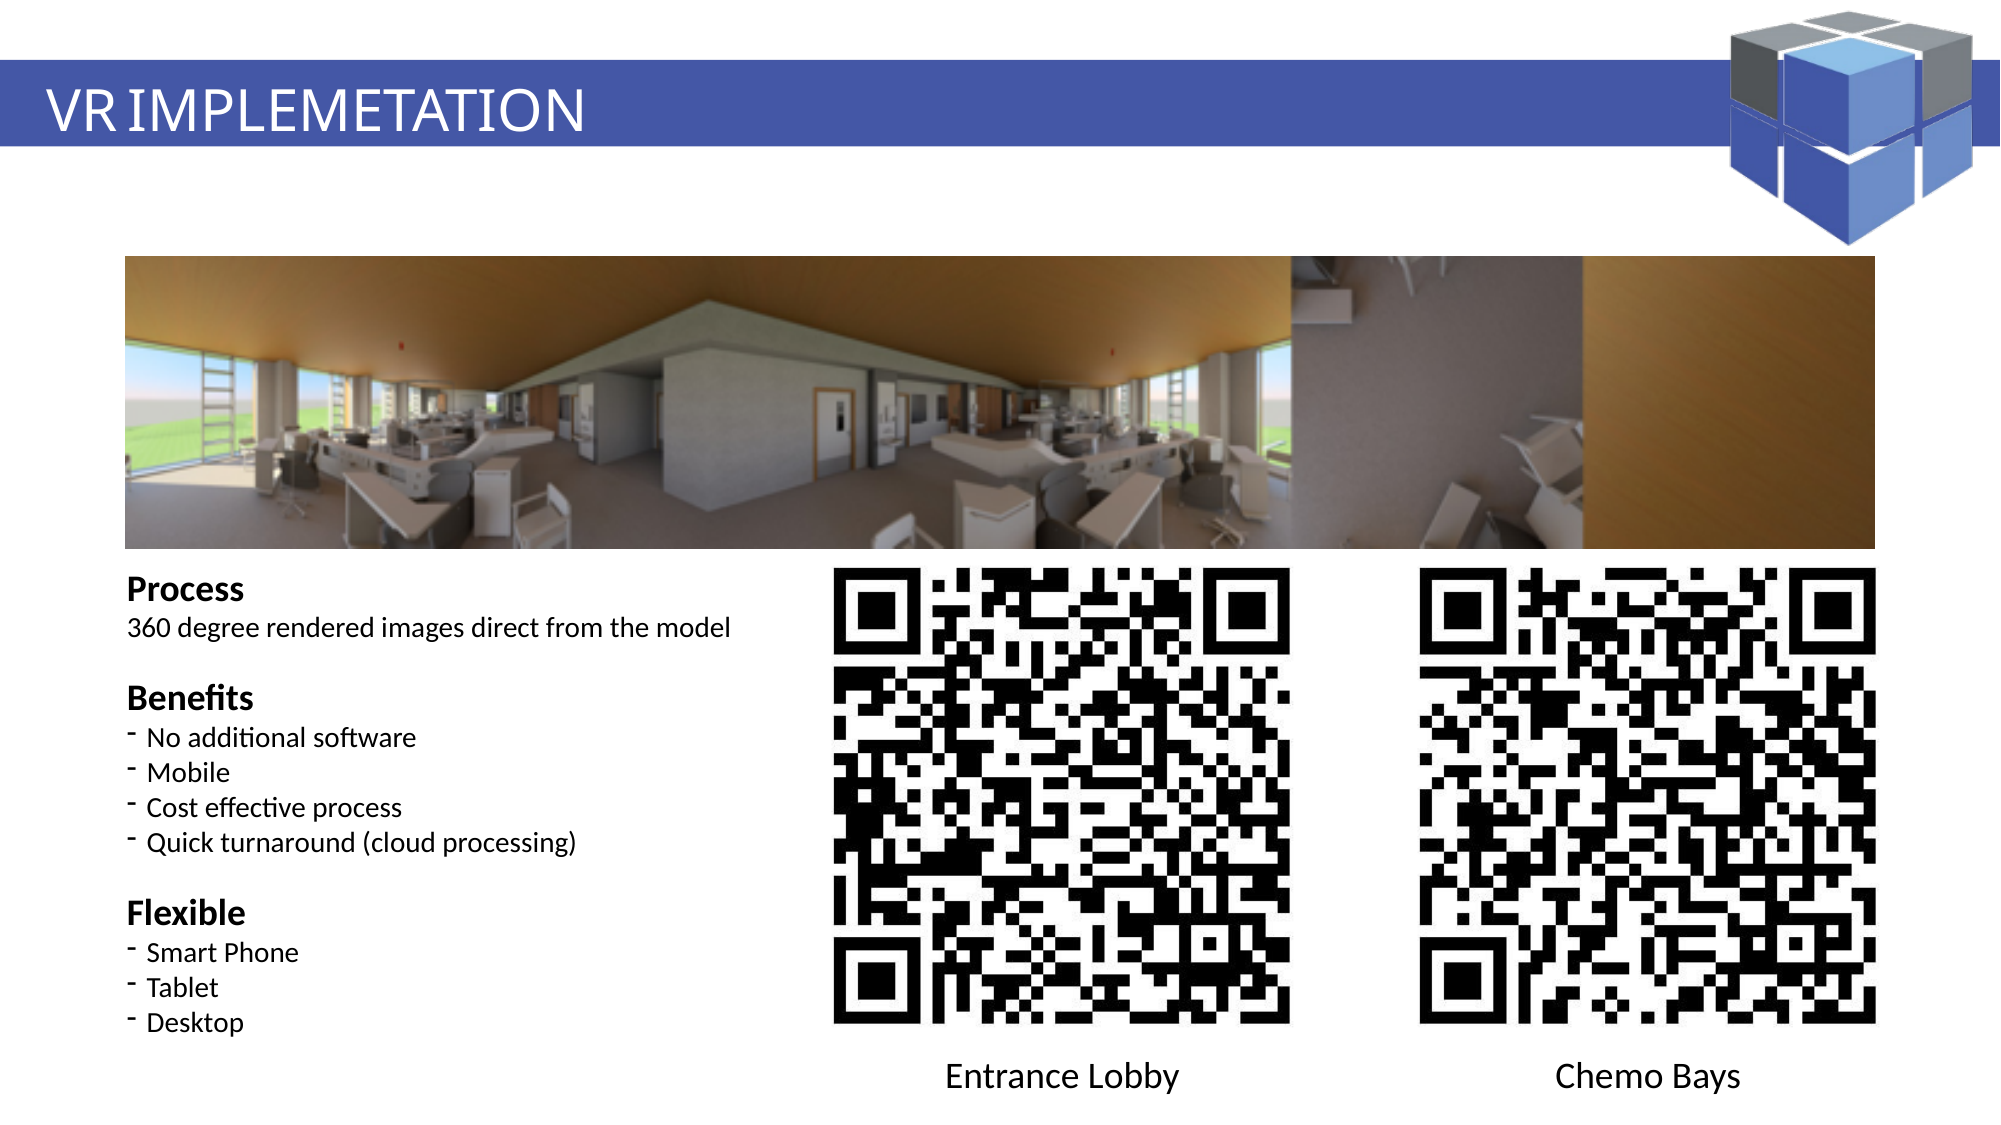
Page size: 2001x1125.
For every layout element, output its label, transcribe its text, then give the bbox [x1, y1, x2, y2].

picture [1408, 556, 1889, 1037]
picture [125, 256, 1875, 549]
text_box Chemo Bays [1547, 1044, 1750, 1104]
title VR IMPLEMETATION [31, 73, 1757, 135]
picture [1720, 0, 1981, 249]
picture [822, 556, 1303, 1037]
text_box Process 360 degree rendered images direct from the model Benefits No additional software Mobile Cost effective process Quick turnaround (cloud processing) Flexible Smart Phone Tablet Desktop [119, 556, 740, 1046]
text_box Entrance Lobby [937, 1044, 1188, 1104]
